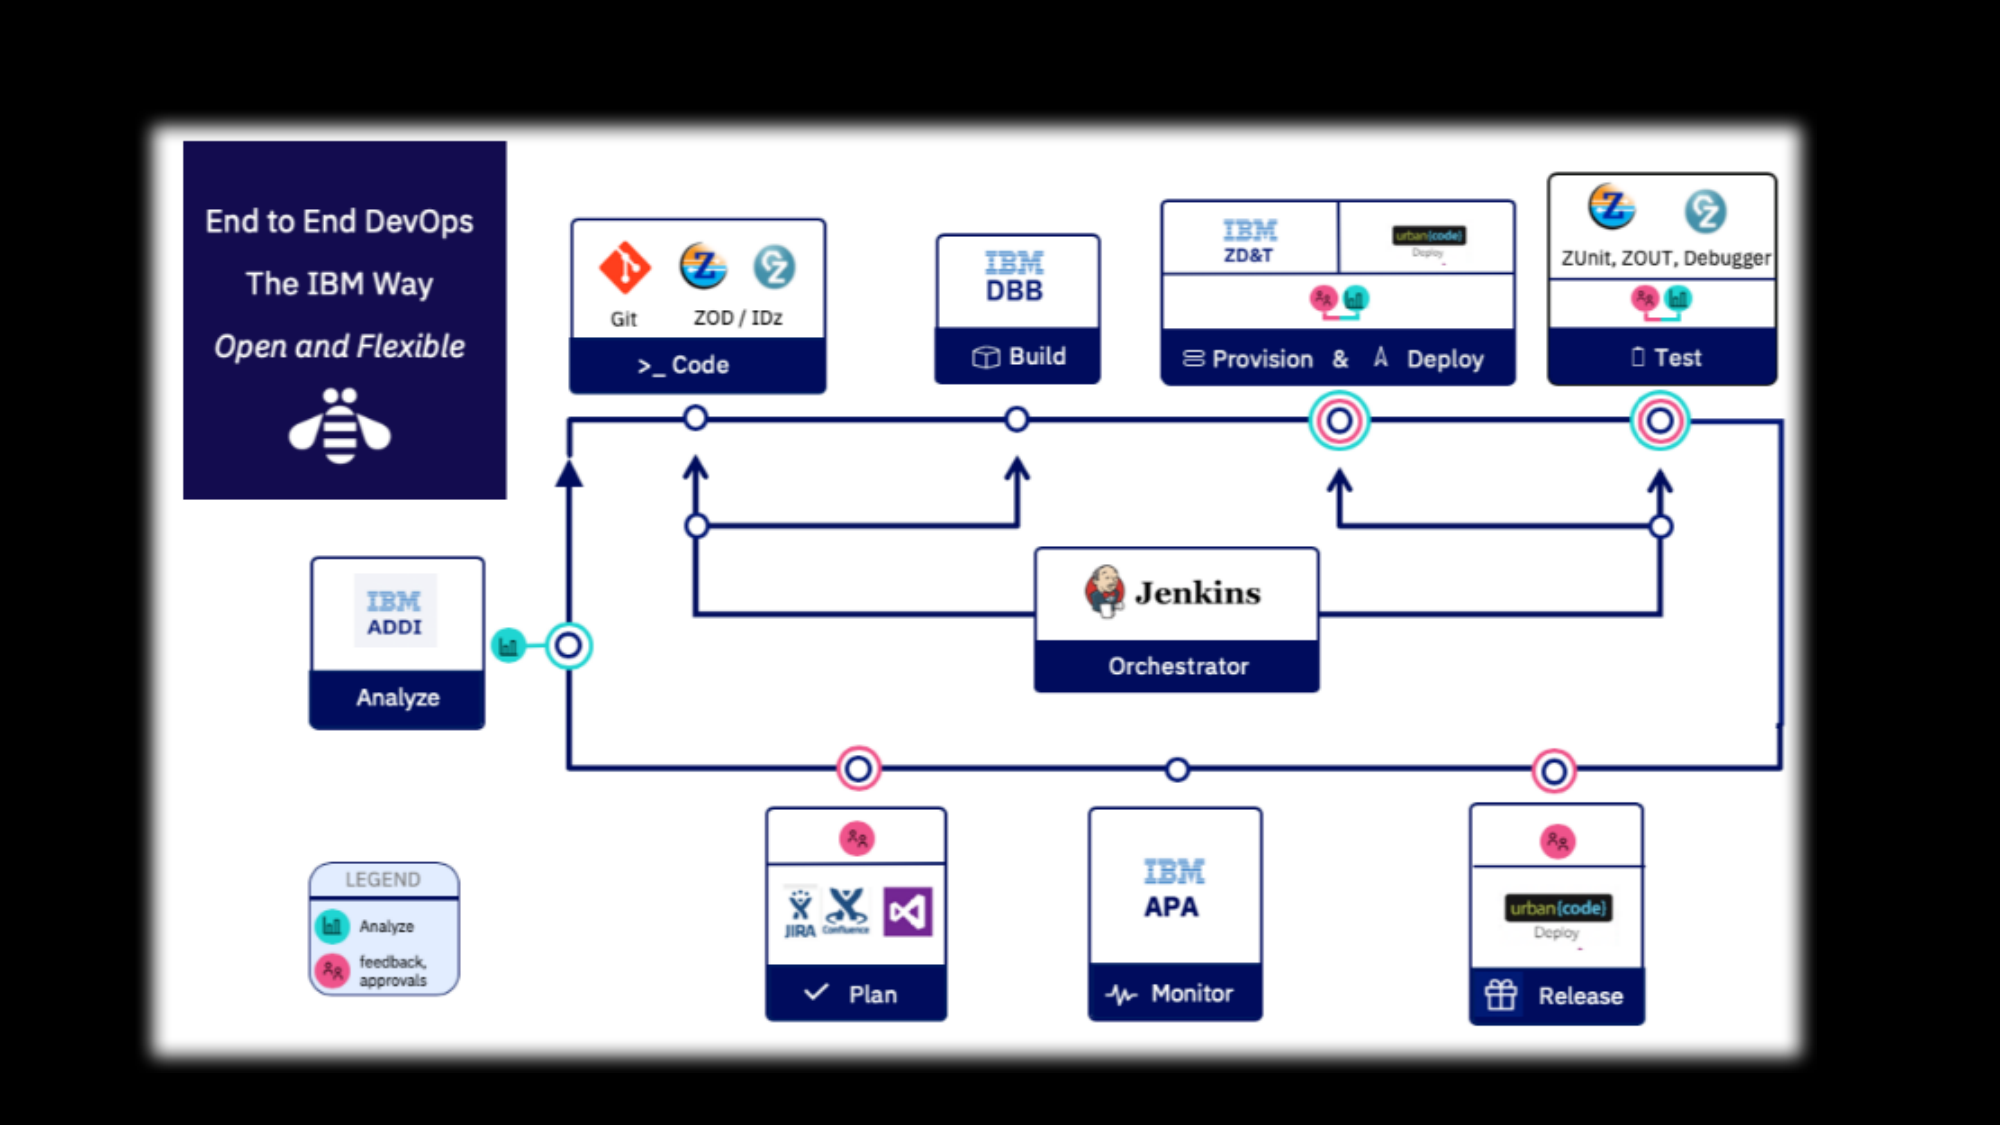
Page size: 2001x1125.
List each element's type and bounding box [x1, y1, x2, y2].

picture [135, 109, 1817, 1073]
